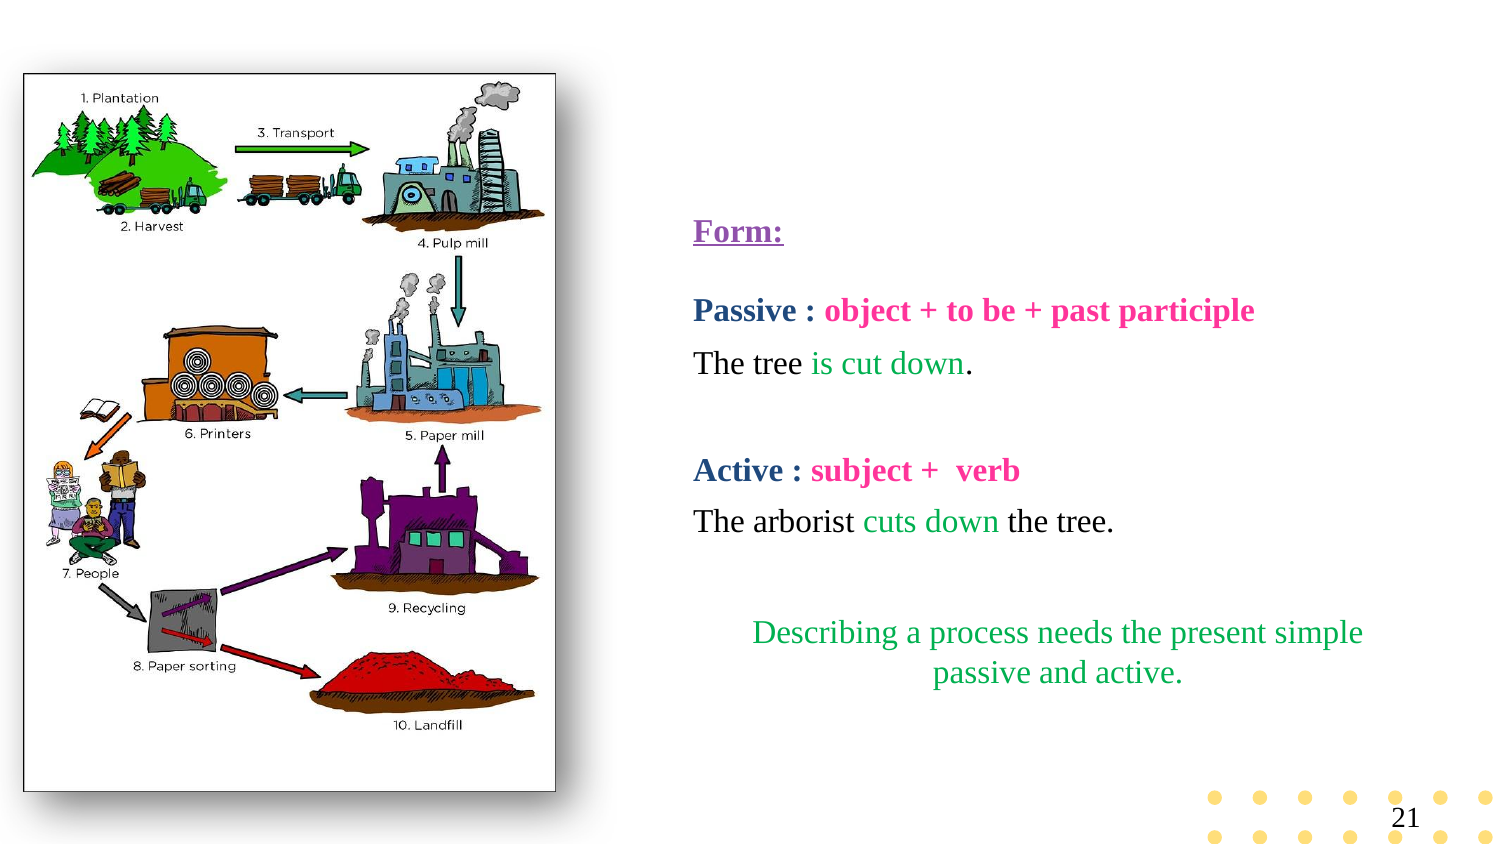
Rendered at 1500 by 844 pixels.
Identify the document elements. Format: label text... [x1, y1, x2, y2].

text_box 21 [1350, 791, 1463, 842]
text_box The tree is cut down. [678, 334, 1133, 389]
text_box Describing a process needs the present simple passive and active. [678, 603, 1447, 698]
text_box The arborist cuts down the tree. [678, 491, 1133, 547]
subtitle Form: Passive : object + to be + past participle Active : subject + verb [653, 73, 1407, 805]
picture [23, 73, 557, 792]
